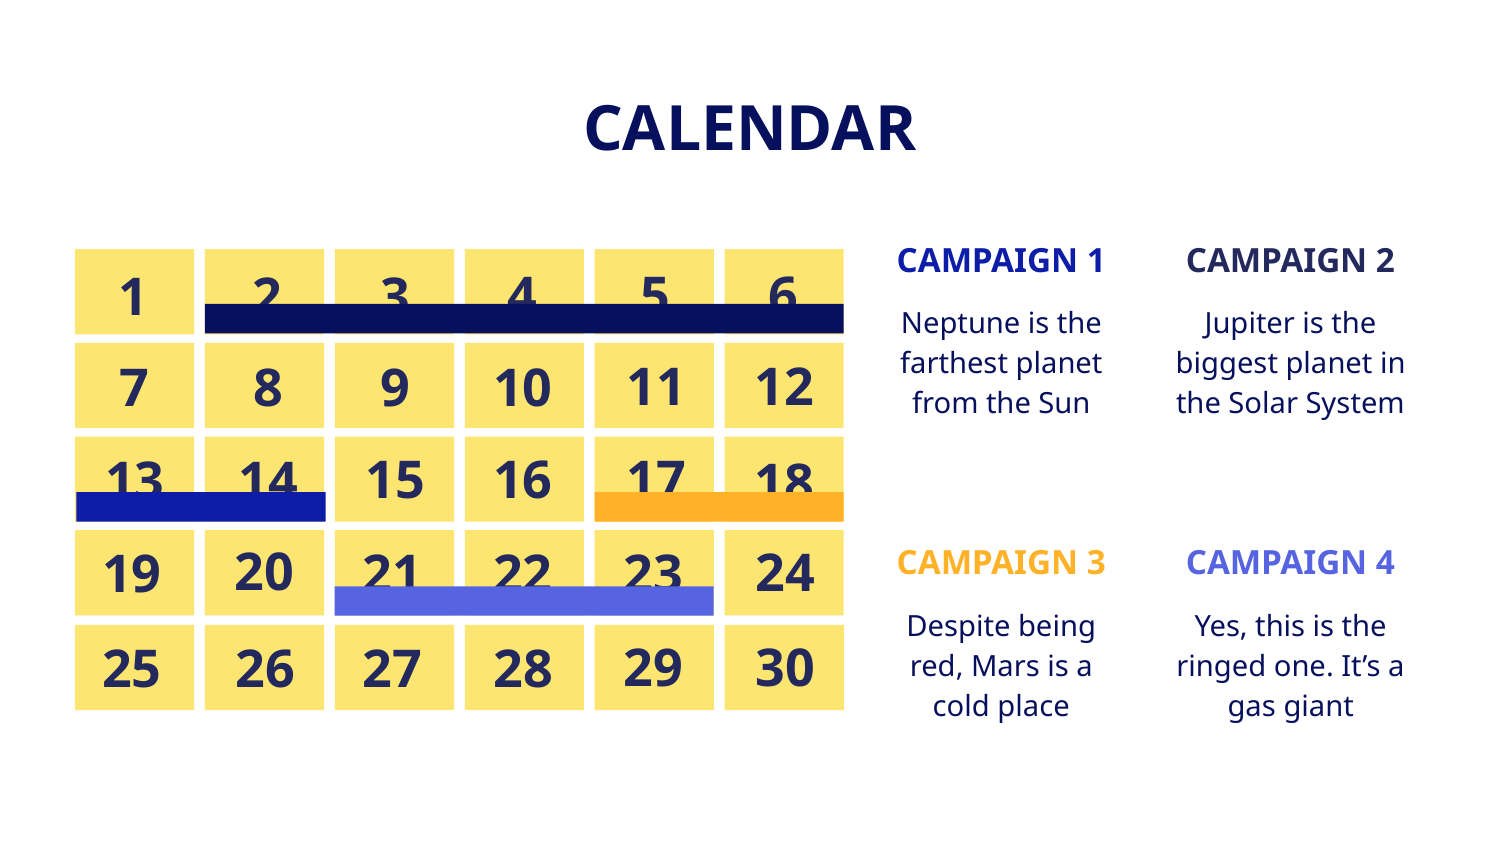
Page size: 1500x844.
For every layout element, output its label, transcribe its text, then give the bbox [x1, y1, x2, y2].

text_box [75, 530, 195, 616]
title CAMPAIGN 1 [869, 223, 1134, 297]
text_box 18 [721, 434, 847, 496]
text_box [724, 624, 844, 711]
text_box [300, 249, 325, 303]
text_box [334, 342, 455, 428]
text_box 6 [750, 247, 816, 303]
text_box 9 [363, 339, 428, 401]
text_box 23 [594, 524, 713, 586]
text_box [594, 624, 714, 711]
text_box 15 [335, 431, 456, 493]
text_box [555, 249, 584, 303]
title CALENDAR [75, 72, 1425, 167]
text_box [204, 249, 234, 303]
text_box [334, 436, 455, 522]
text_box 16 [462, 431, 584, 493]
text_box 24 [726, 524, 844, 586]
text_box 25 [72, 620, 192, 682]
subtitle Yes, this is the ringed one. It’s a gas giant [1158, 600, 1423, 718]
text_box 20 [205, 523, 323, 584]
text_box 22 [462, 525, 584, 586]
text_box 3 [362, 247, 428, 303]
text_box 17 [597, 431, 716, 492]
text_box 10 [465, 339, 581, 400]
text_box [724, 249, 750, 303]
text_box [204, 303, 844, 334]
text_box [204, 530, 325, 616]
text_box [75, 342, 195, 428]
title CAMPAIGN 3 [869, 526, 1134, 600]
text_box [724, 400, 844, 428]
text_box 5 [623, 247, 689, 303]
subtitle Neptune is the farthest planet from the Sun [869, 297, 1134, 415]
text_box 30 [726, 619, 844, 681]
text_box 2 [234, 248, 300, 303]
text_box [594, 249, 623, 303]
text_box 19 [71, 525, 192, 587]
text_box [204, 436, 208, 492]
text_box [464, 493, 584, 522]
text_box 12 [721, 338, 847, 400]
text_box [594, 492, 844, 522]
text_box 27 [333, 620, 452, 681]
text_box [594, 342, 714, 428]
text_box 14 [208, 432, 329, 493]
text_box [76, 492, 326, 522]
text_box [816, 249, 844, 303]
text_box [334, 624, 455, 711]
text_box [204, 624, 325, 711]
text_box [689, 249, 714, 303]
text_box [464, 342, 584, 428]
title CAMPAIGN 2 [1158, 223, 1423, 297]
text_box 7 [102, 339, 168, 401]
subtitle Jupiter is the biggest planet in the Solar System [1158, 297, 1423, 415]
text_box [334, 249, 362, 303]
text_box 28 [462, 619, 584, 681]
text_box [464, 681, 584, 711]
text_box [75, 249, 195, 335]
text_box [464, 249, 489, 303]
text_box 13 [74, 432, 195, 494]
text_box [334, 586, 714, 616]
text_box 4 [489, 247, 555, 303]
text_box 8 [235, 339, 301, 401]
text_box [204, 342, 325, 428]
text_box 11 [600, 338, 713, 400]
text_box 29 [594, 619, 713, 681]
subtitle Despite being red, Mars is a cold place [869, 600, 1134, 718]
text_box 1 [101, 248, 167, 310]
text_box [428, 249, 455, 303]
text_box [724, 530, 844, 616]
text_box 21 [333, 525, 452, 587]
title CAMPAIGN 4 [1158, 526, 1423, 600]
text_box [75, 624, 195, 711]
text_box 26 [206, 620, 324, 682]
